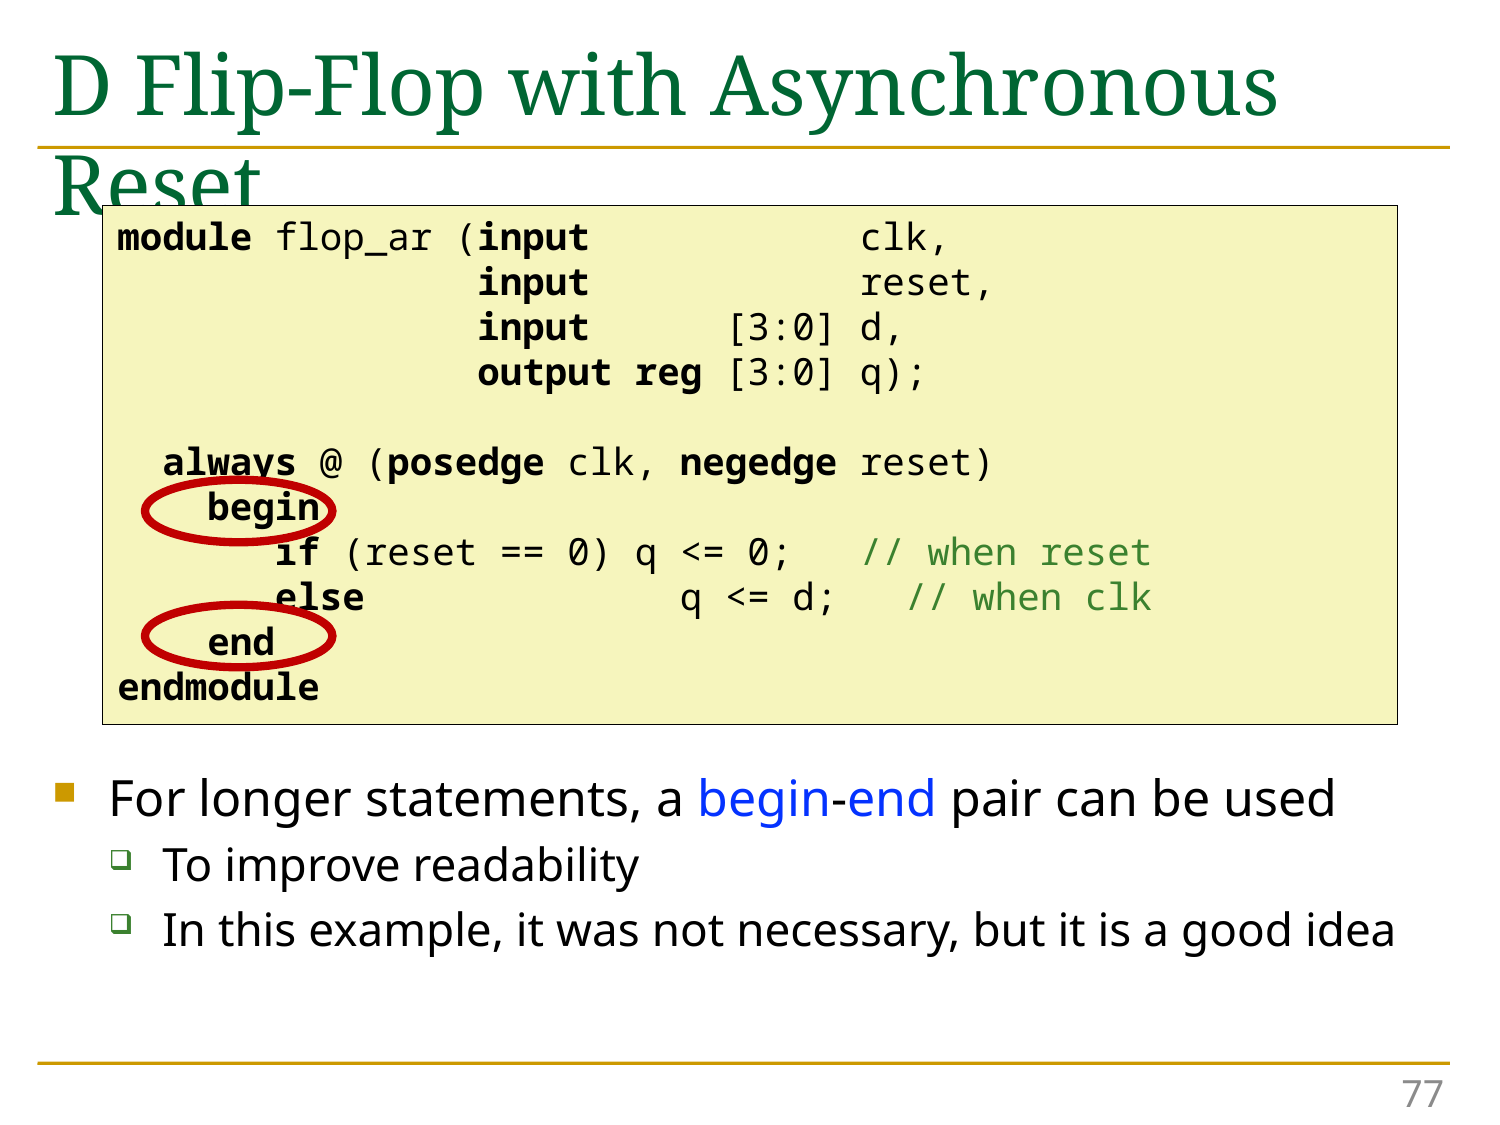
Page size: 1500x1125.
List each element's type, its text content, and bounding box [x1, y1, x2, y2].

text_box For longer statements, a begin-end pair can be used To improve readability In this example, it was not necessary, but it is a good idea [37, 759, 1450, 1050]
text_box [142, 477, 335, 545]
title D Flip-Flop with Asynchronous Reset [37, 24, 1450, 200]
list module flop_ar (input clk, input reset, input [3:0] d, output reg [3:0] q); always @ (posedge clk, negedge reset) begin if (reset == 0) q <= 0; // when reset else q <= d; // when clk end endmodule [102, 205, 1398, 725]
text_box [142, 602, 335, 670]
slide_number 77 [1121, 1066, 1460, 1125]
